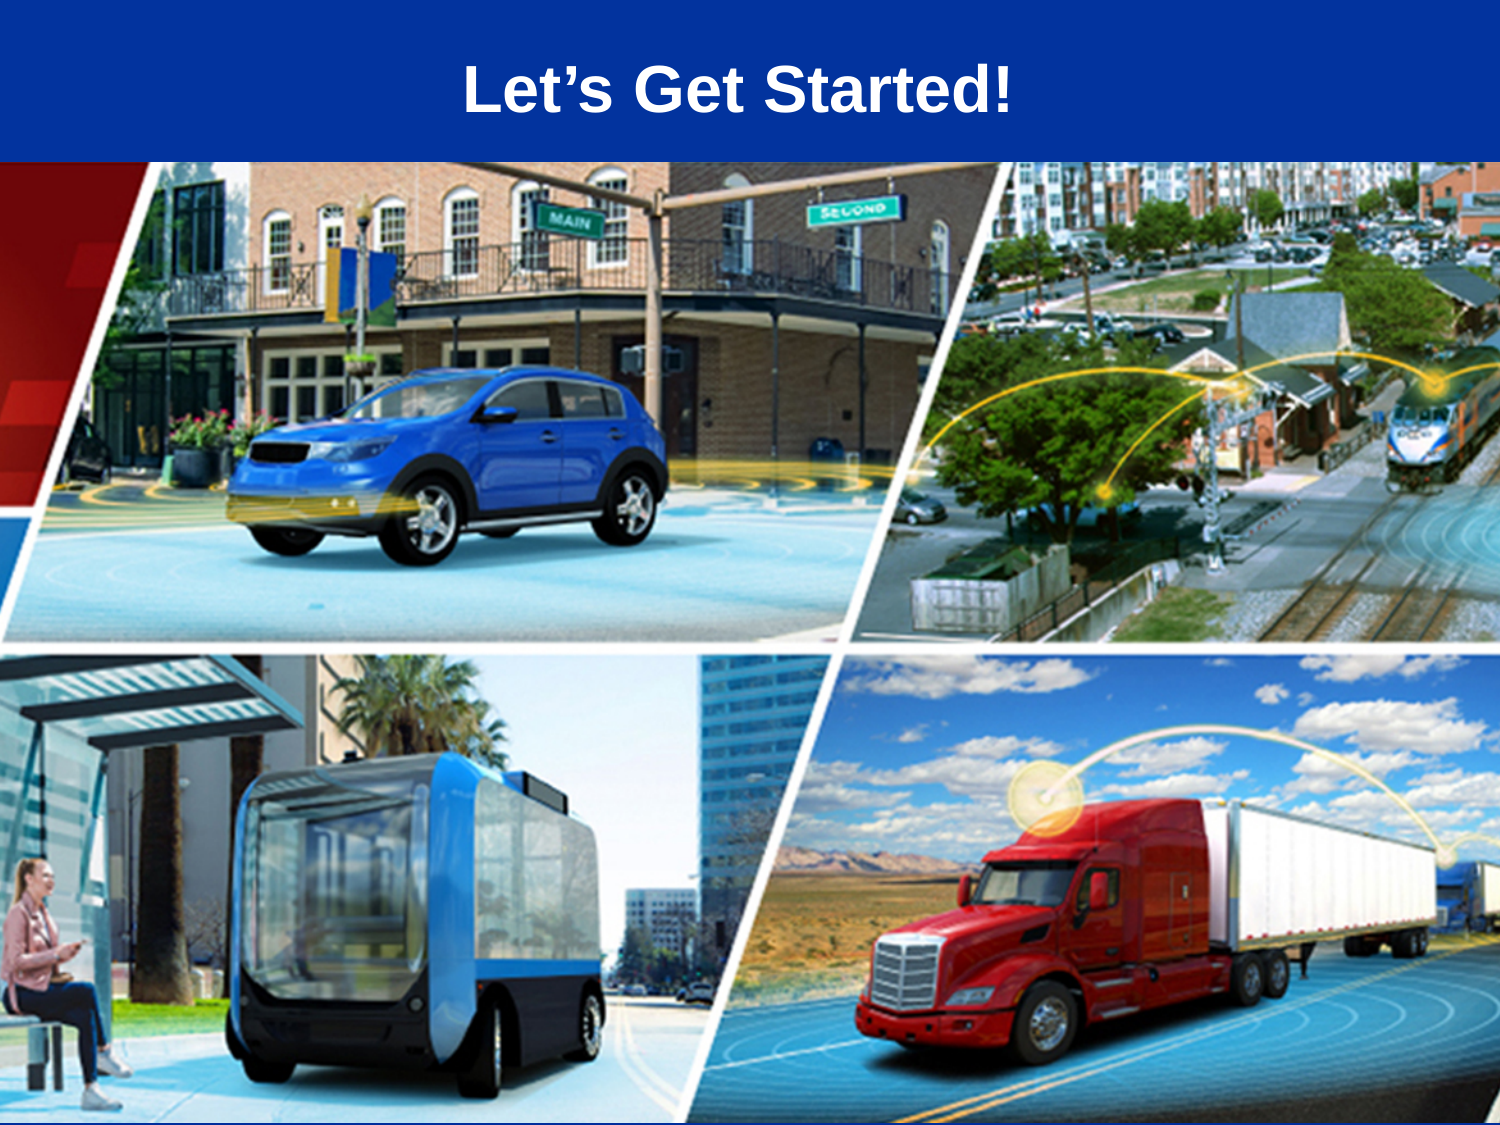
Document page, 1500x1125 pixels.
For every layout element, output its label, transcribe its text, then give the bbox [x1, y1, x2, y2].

list Let’s Get Started! [92, 0, 1386, 160]
picture [0, 162, 1500, 1123]
